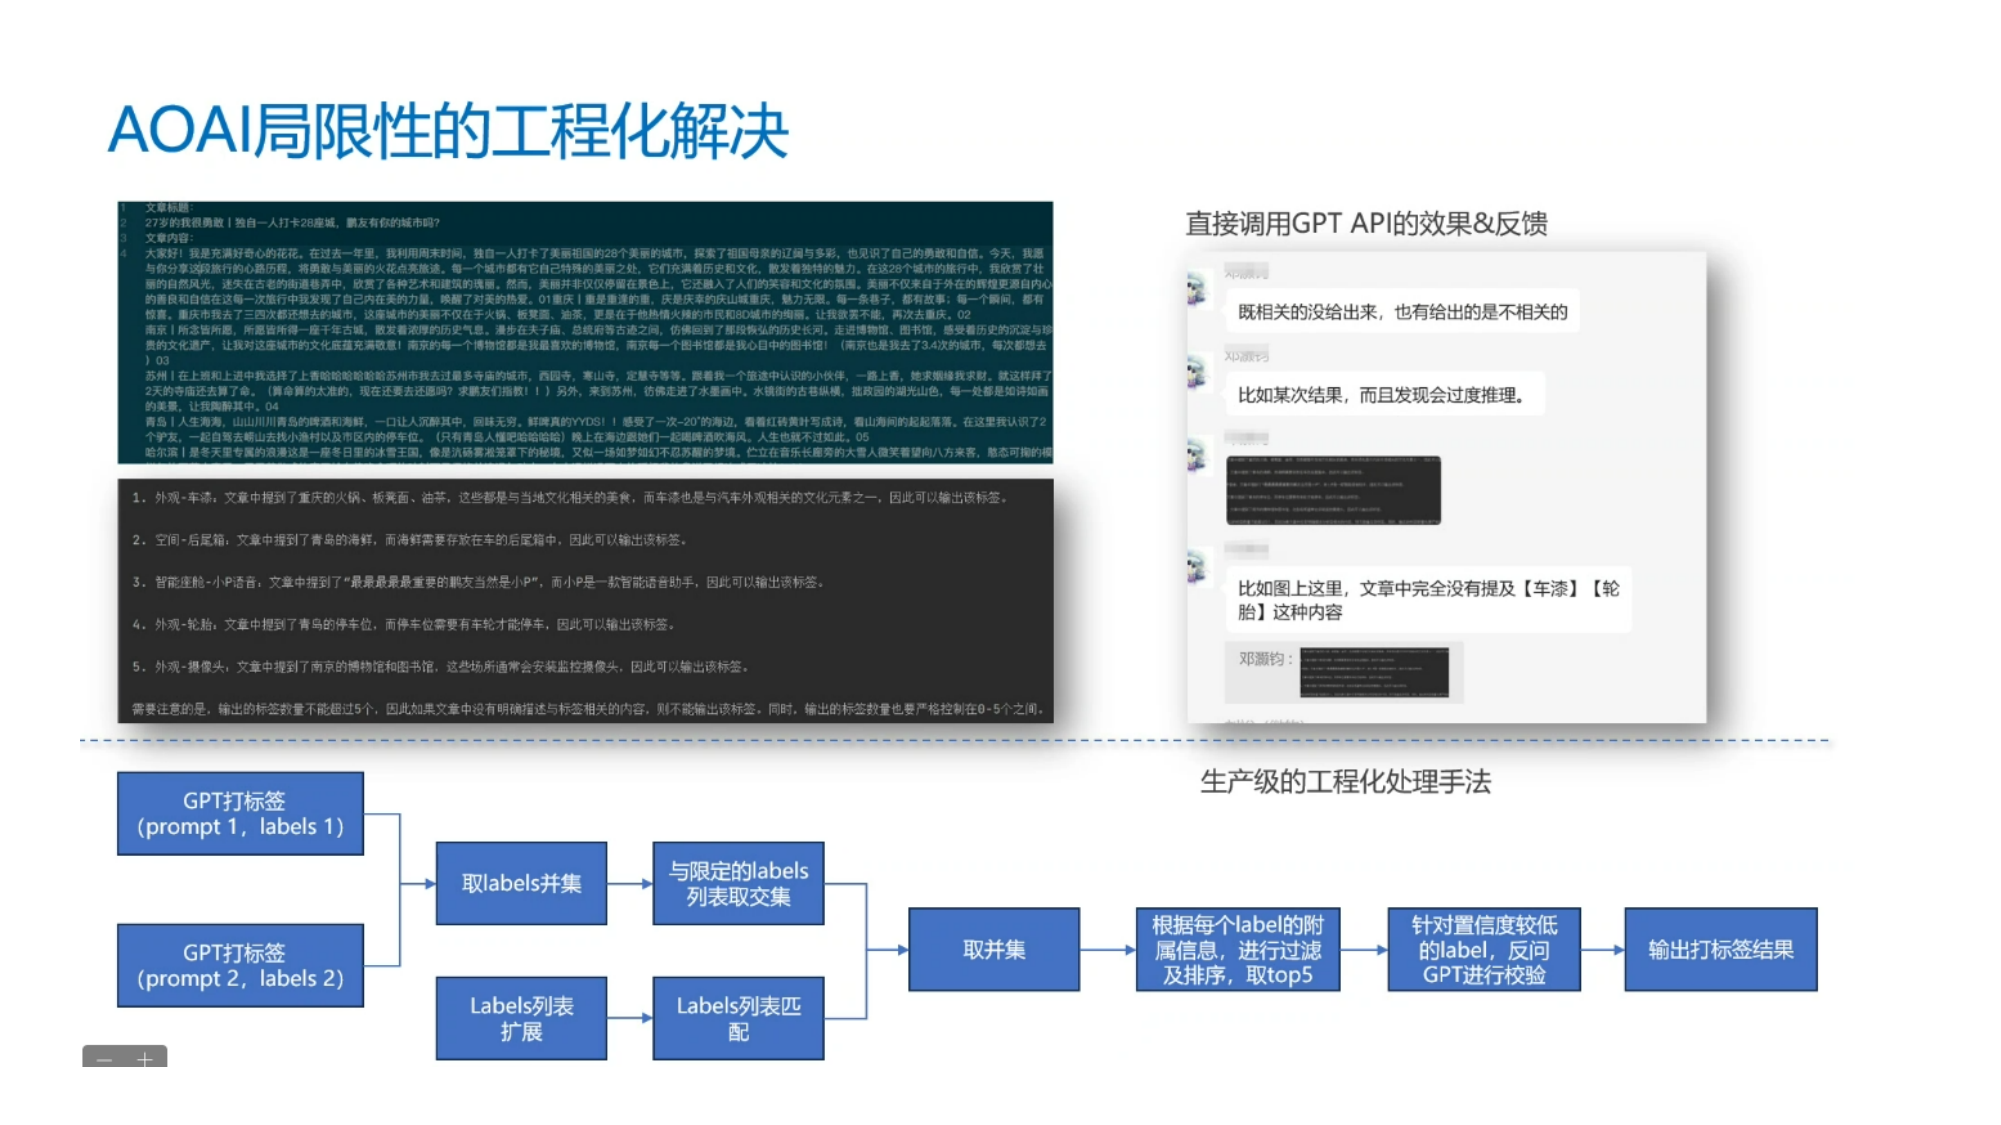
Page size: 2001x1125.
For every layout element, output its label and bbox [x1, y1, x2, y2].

picture [79, 81, 1858, 1068]
